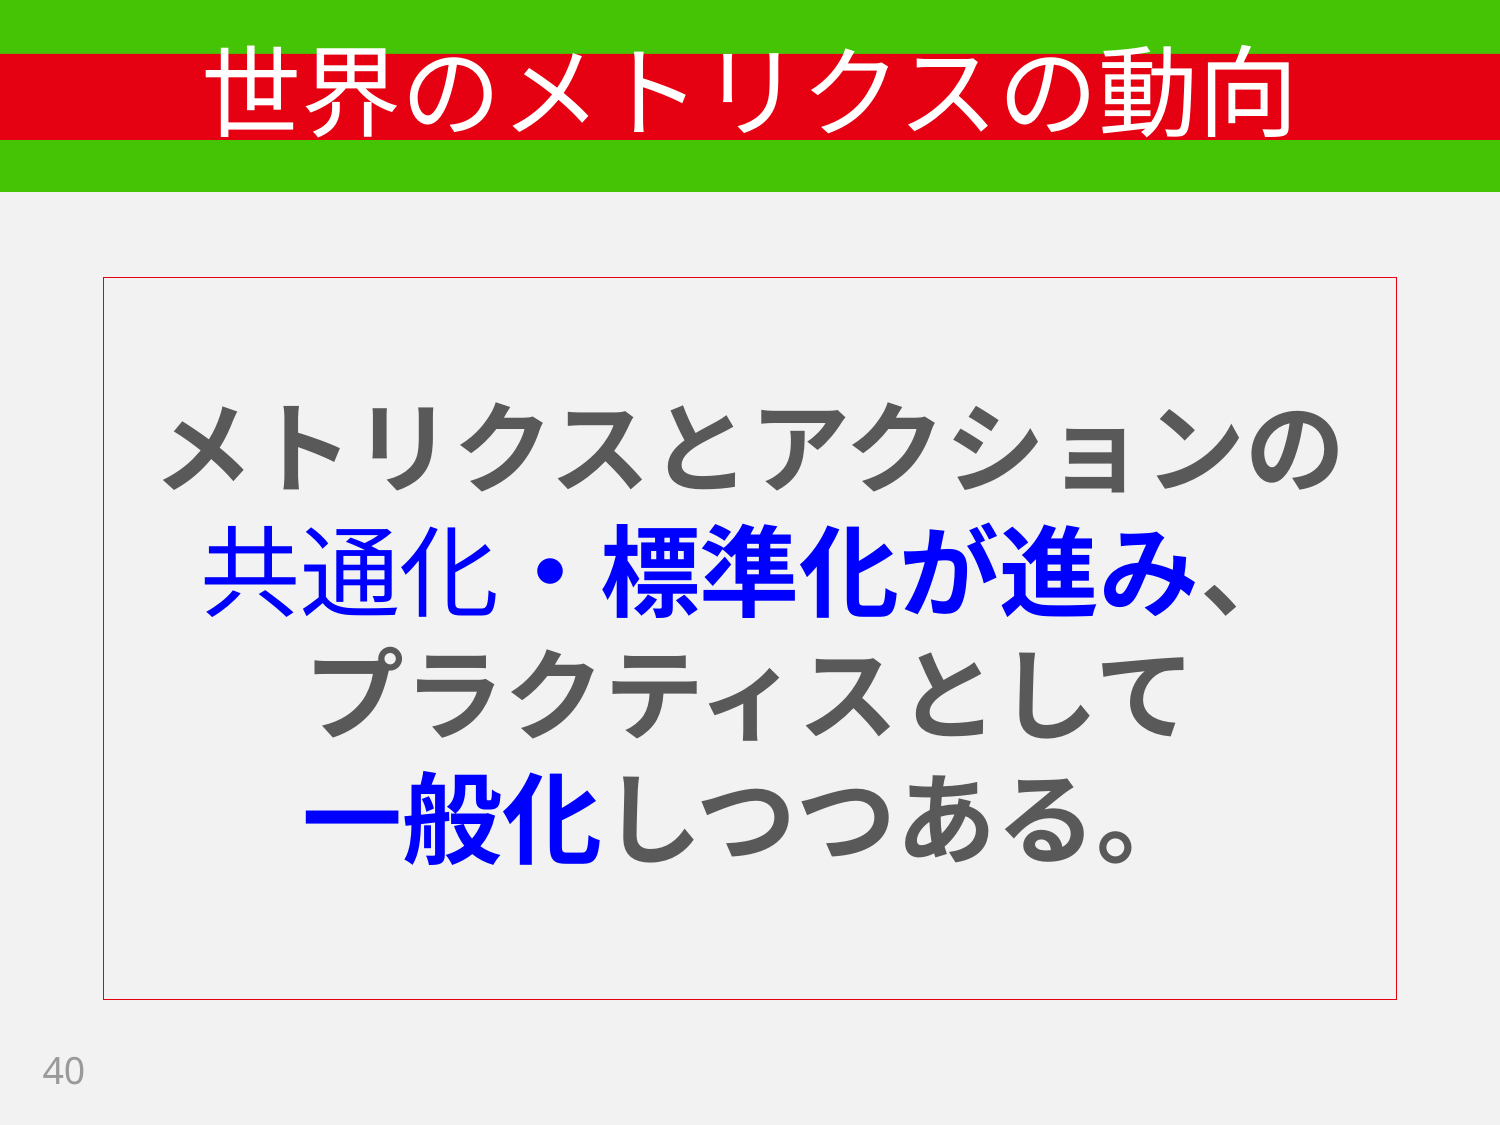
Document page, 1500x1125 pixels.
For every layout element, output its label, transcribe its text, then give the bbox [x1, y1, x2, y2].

slide_number 40 [27, 1042, 146, 1102]
title 世界のメトリクスの動向 [0, 53, 1500, 140]
list メトリクスとアクションの 共通化・標準化が進み、 プラクティスとして 一般化しつつある。 [103, 277, 1397, 1000]
